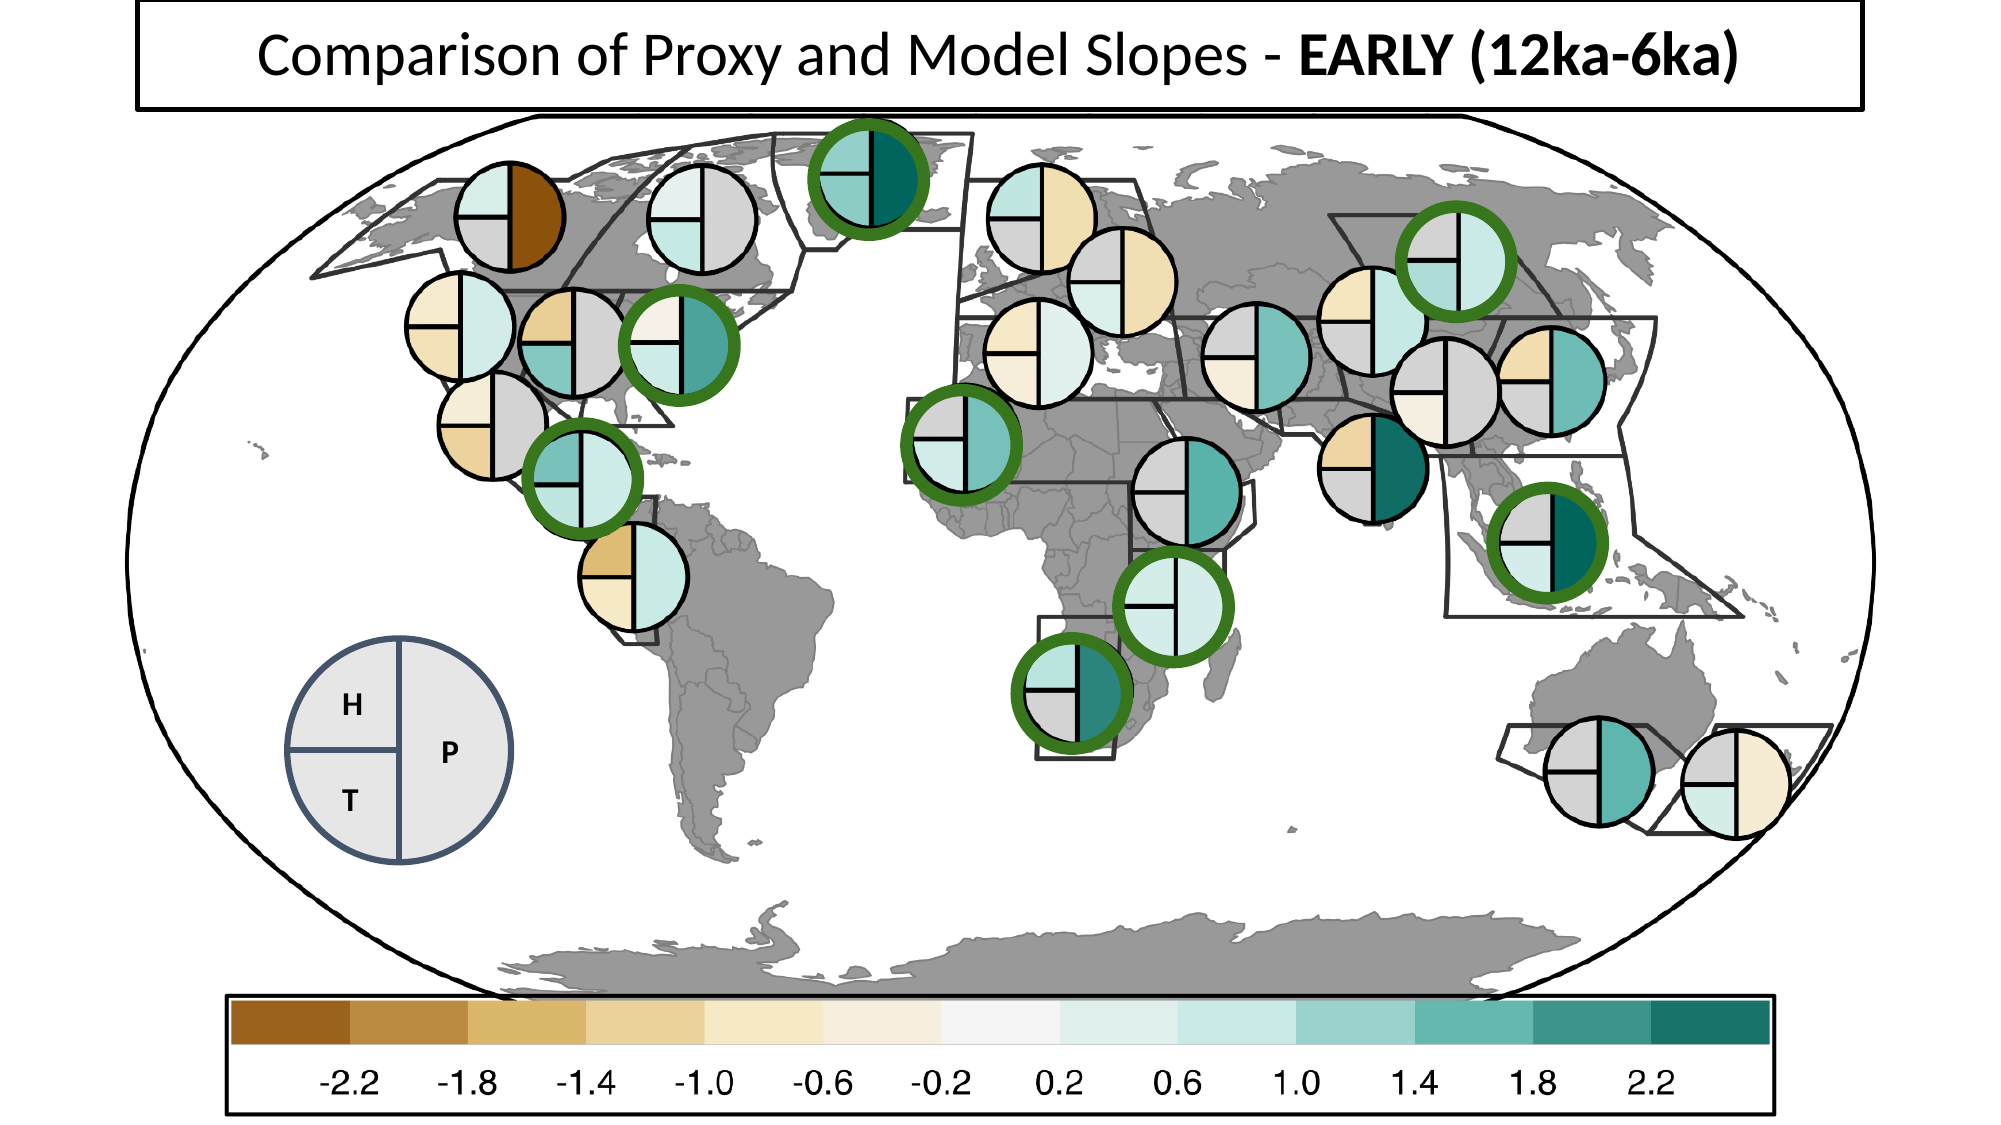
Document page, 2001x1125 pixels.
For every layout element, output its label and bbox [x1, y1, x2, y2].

picture [47, 0, 1953, 1125]
text_box [286, 638, 512, 863]
